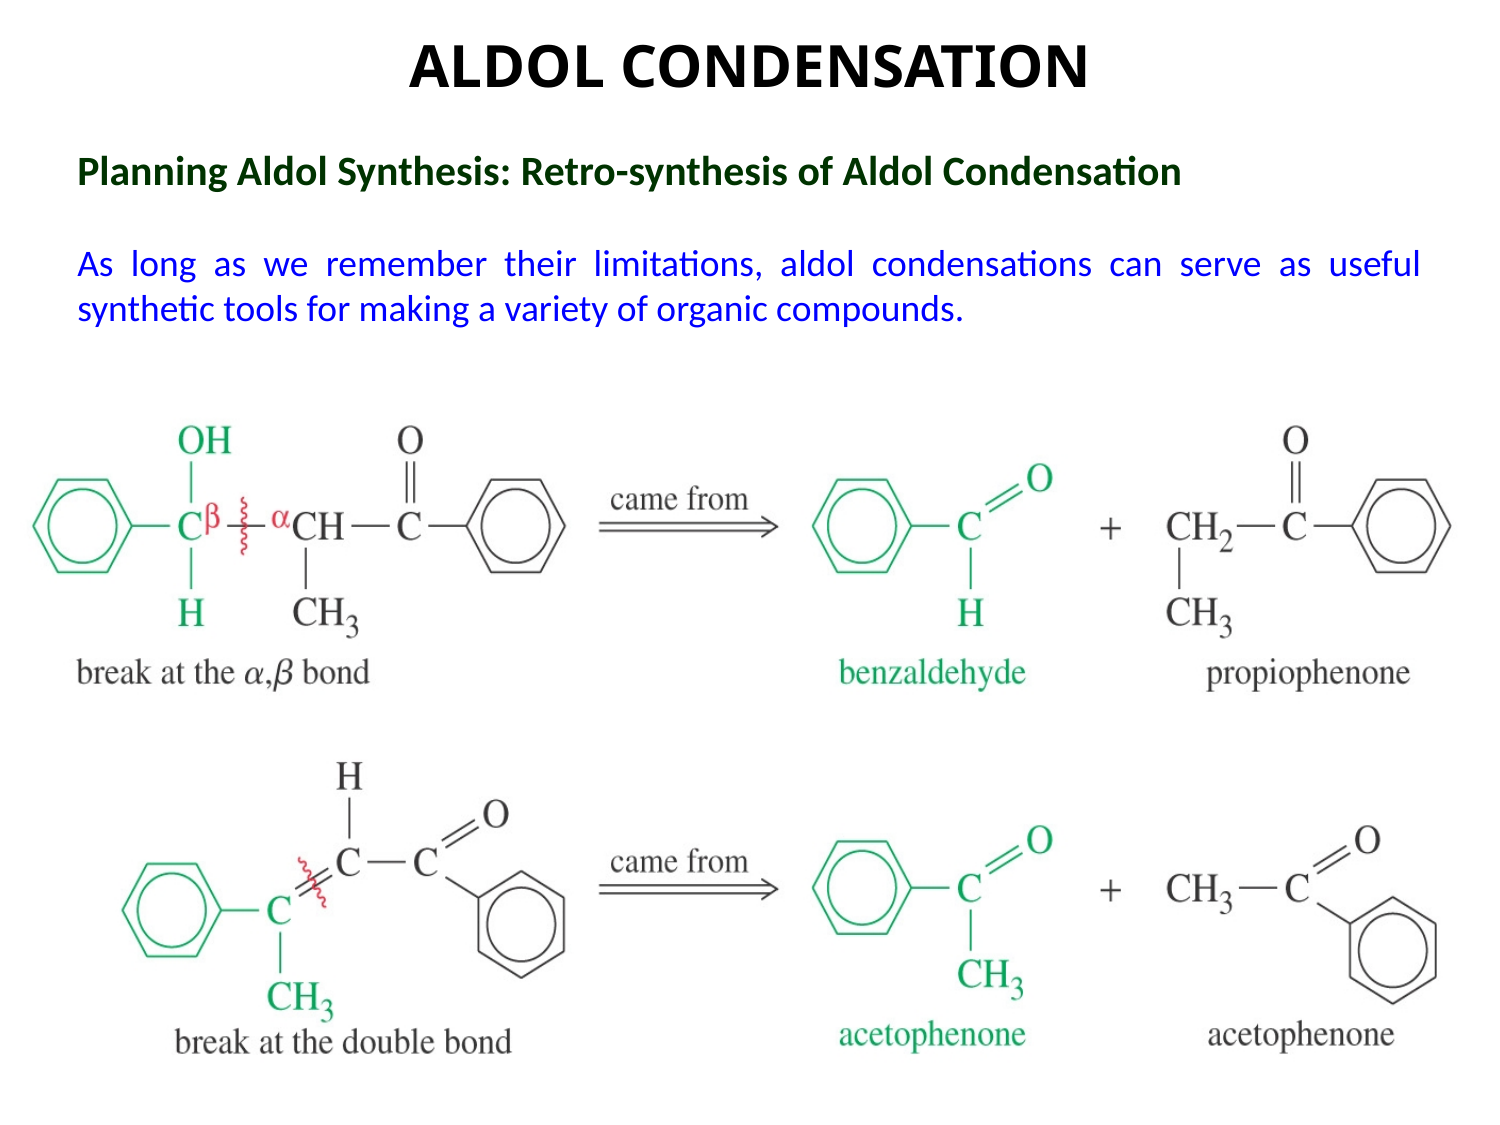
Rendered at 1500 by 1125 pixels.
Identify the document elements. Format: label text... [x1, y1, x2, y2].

picture [12, 399, 1488, 1071]
text_box ALDOL CONDENSATION Planning Aldol Synthesis: Retro-synthesis of Aldol Condensation As long as we remember their limitations, aldol condensations can serve as useful synthetic tools for making a variety of organic compounds. [62, 21, 1438, 337]
